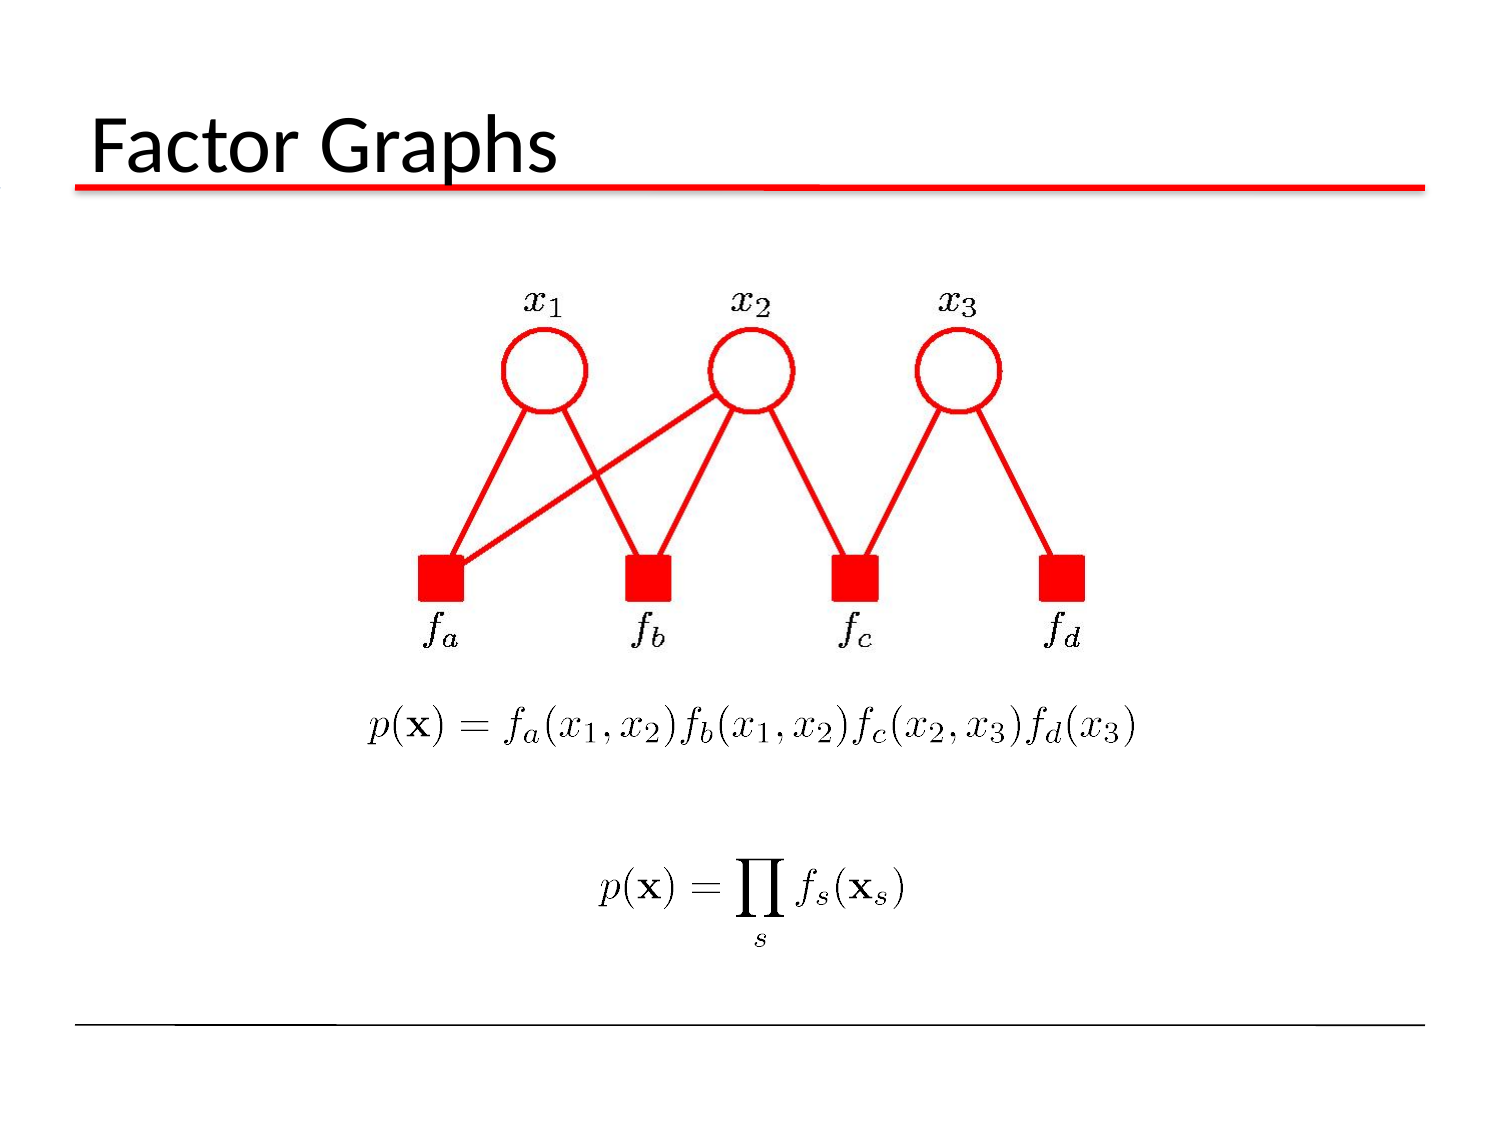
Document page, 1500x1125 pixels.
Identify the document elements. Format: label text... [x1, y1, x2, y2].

picture [366, 703, 1134, 751]
picture [595, 857, 905, 950]
title Factor Graphs [75, 45, 1425, 233]
picture [411, 292, 1087, 656]
